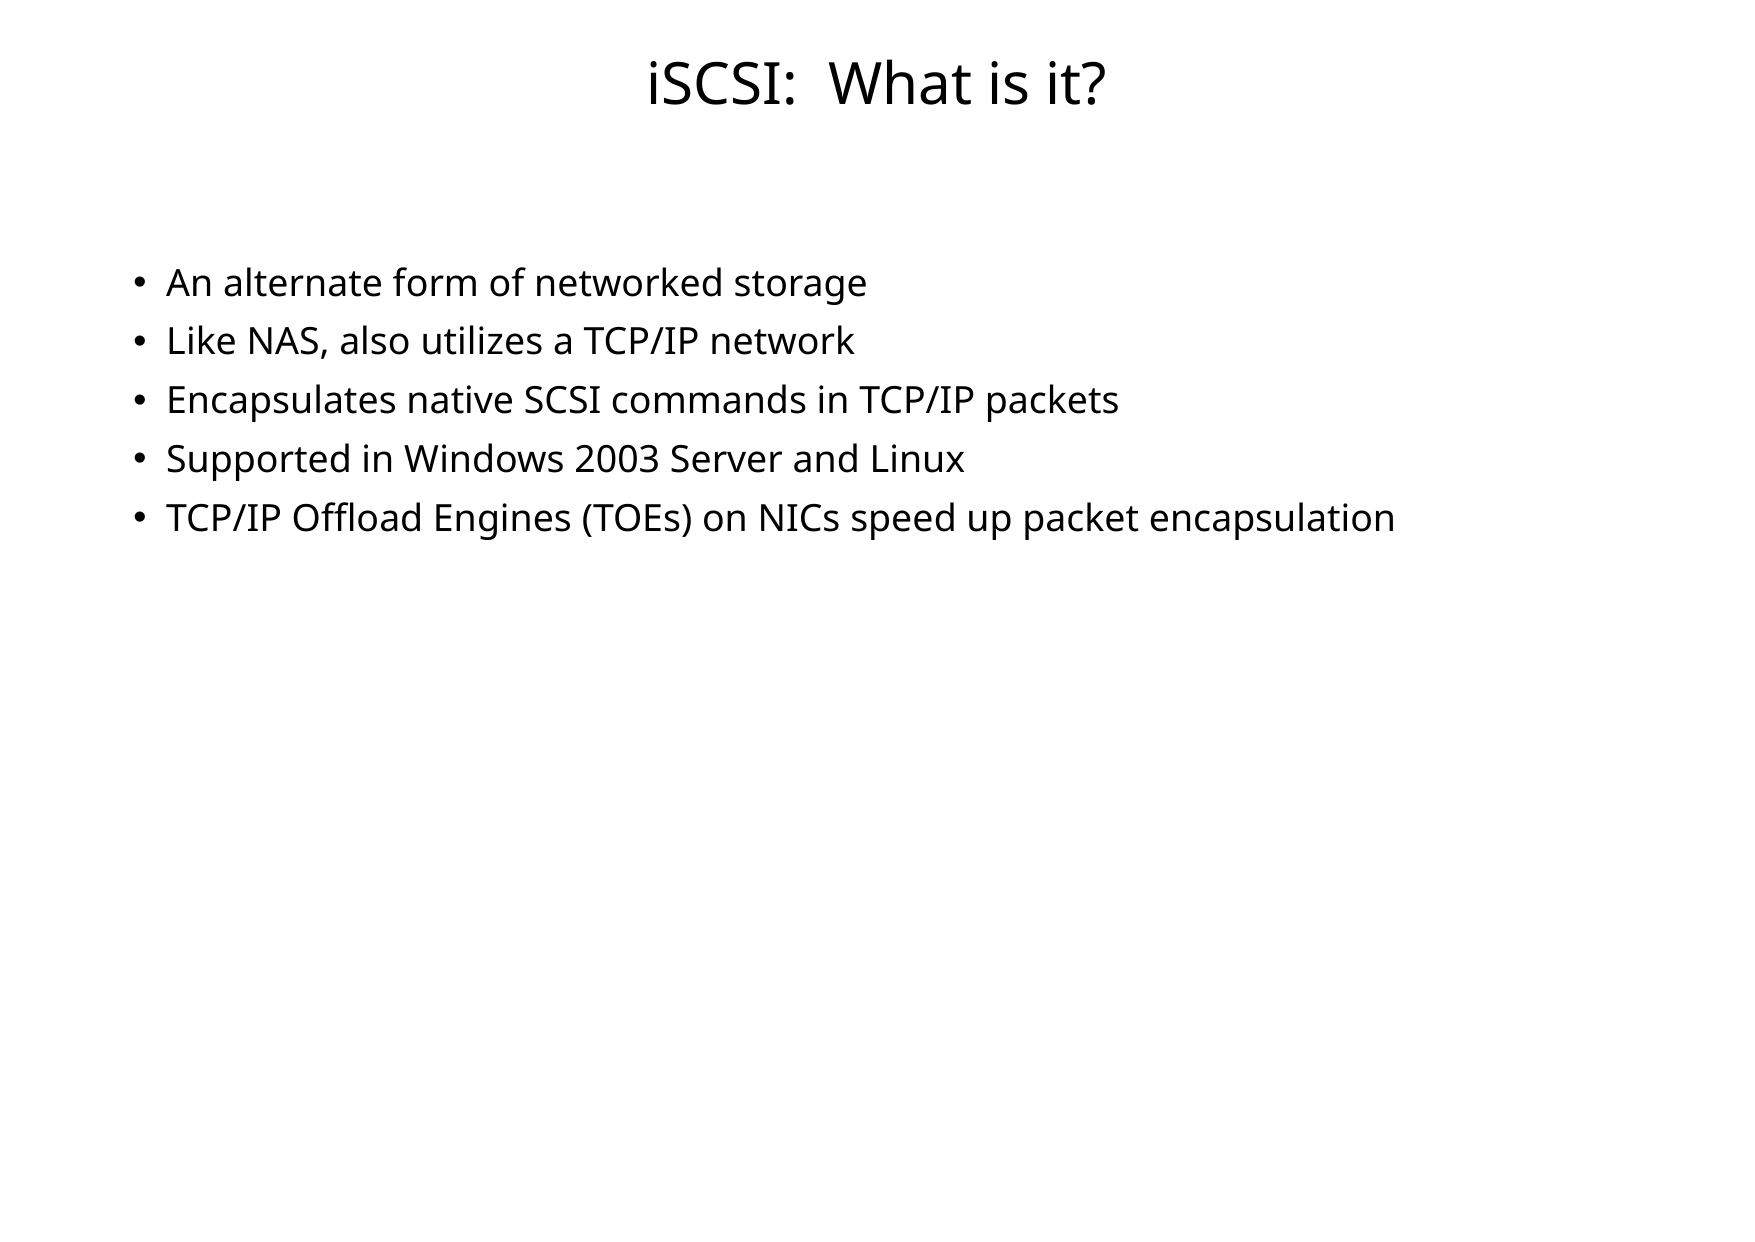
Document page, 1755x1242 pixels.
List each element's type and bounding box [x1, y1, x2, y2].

list [118, 256, 1637, 827]
title [120, 0, 1634, 171]
